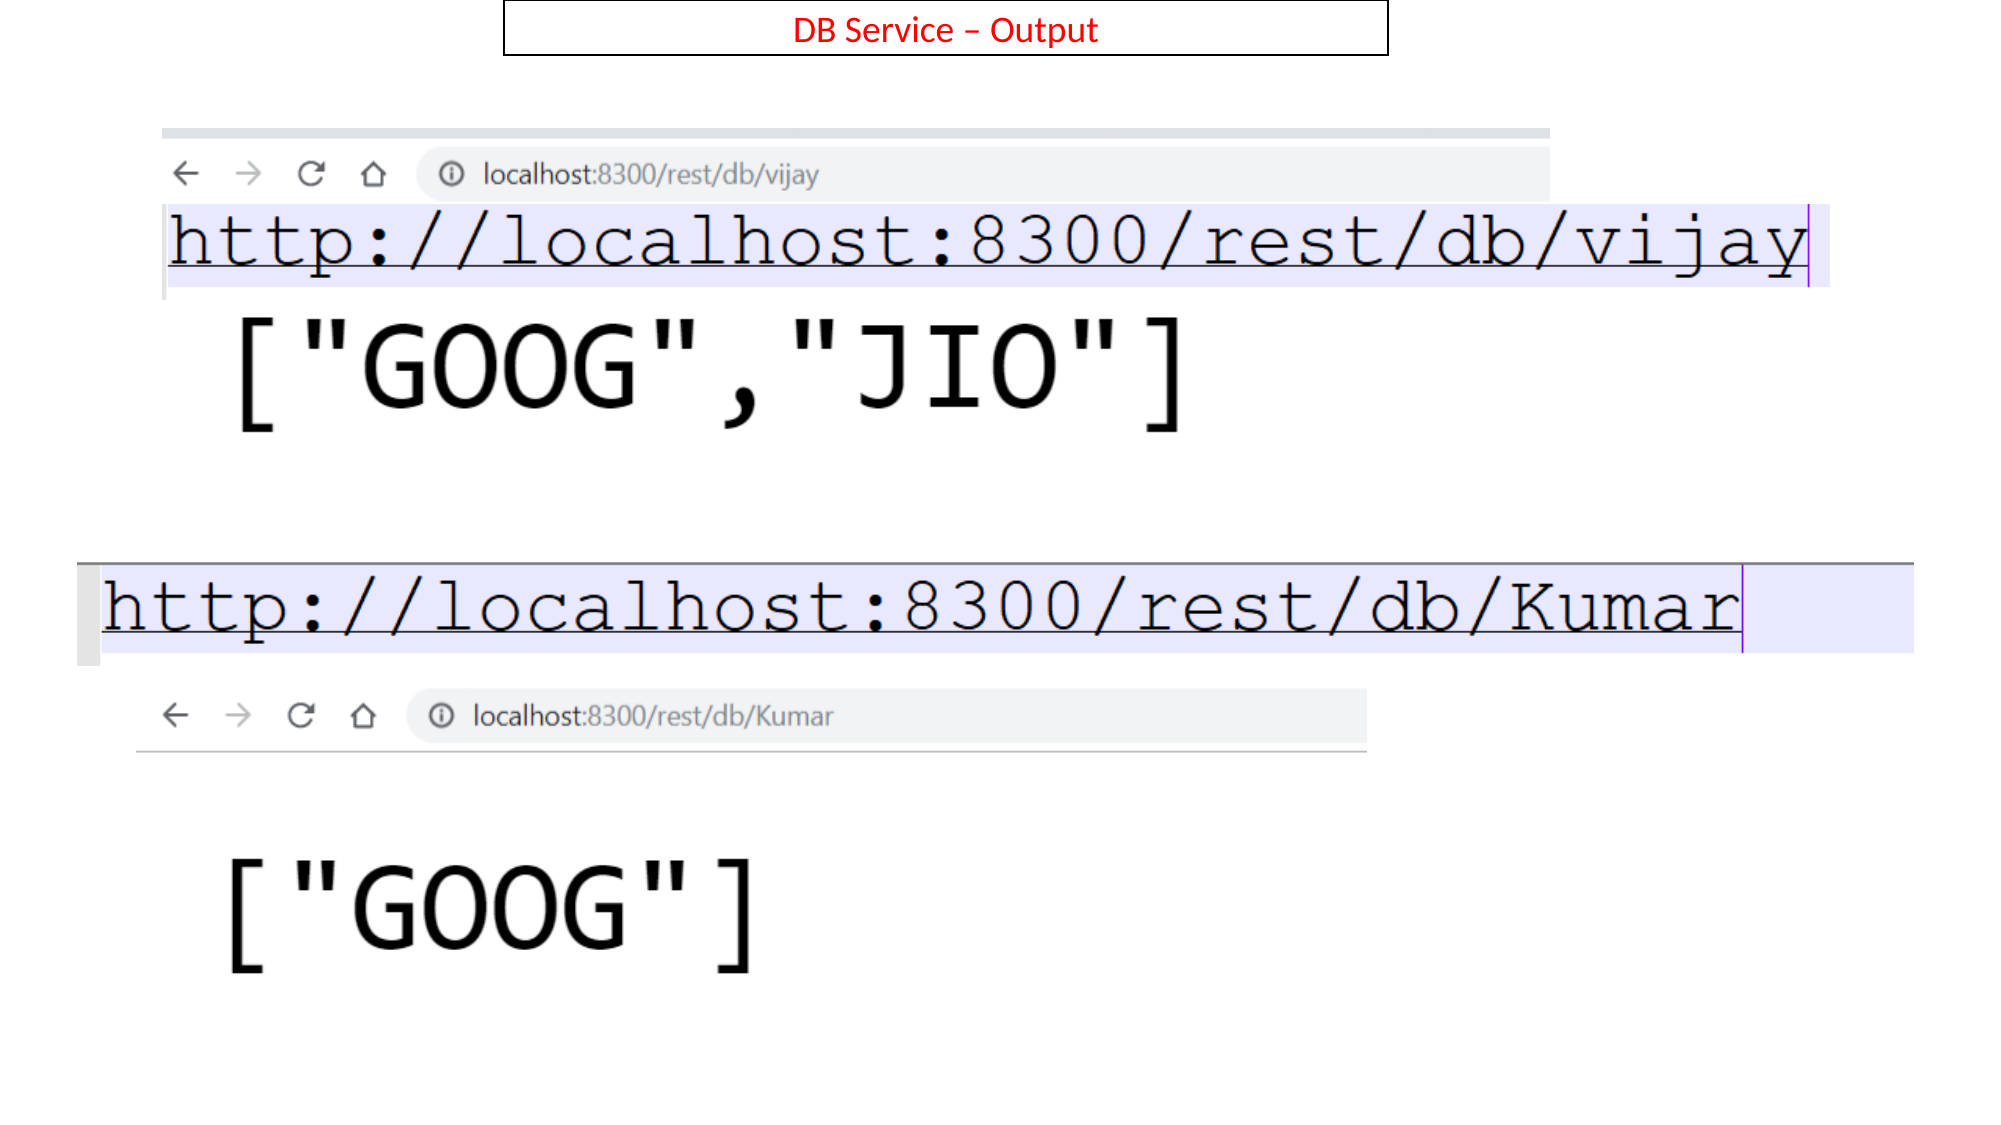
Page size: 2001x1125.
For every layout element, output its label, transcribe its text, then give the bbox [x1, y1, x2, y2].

picture [77, 562, 1914, 666]
picture [162, 128, 1830, 484]
picture [136, 687, 1367, 1069]
text_box DB Service – Output [503, 0, 1389, 56]
